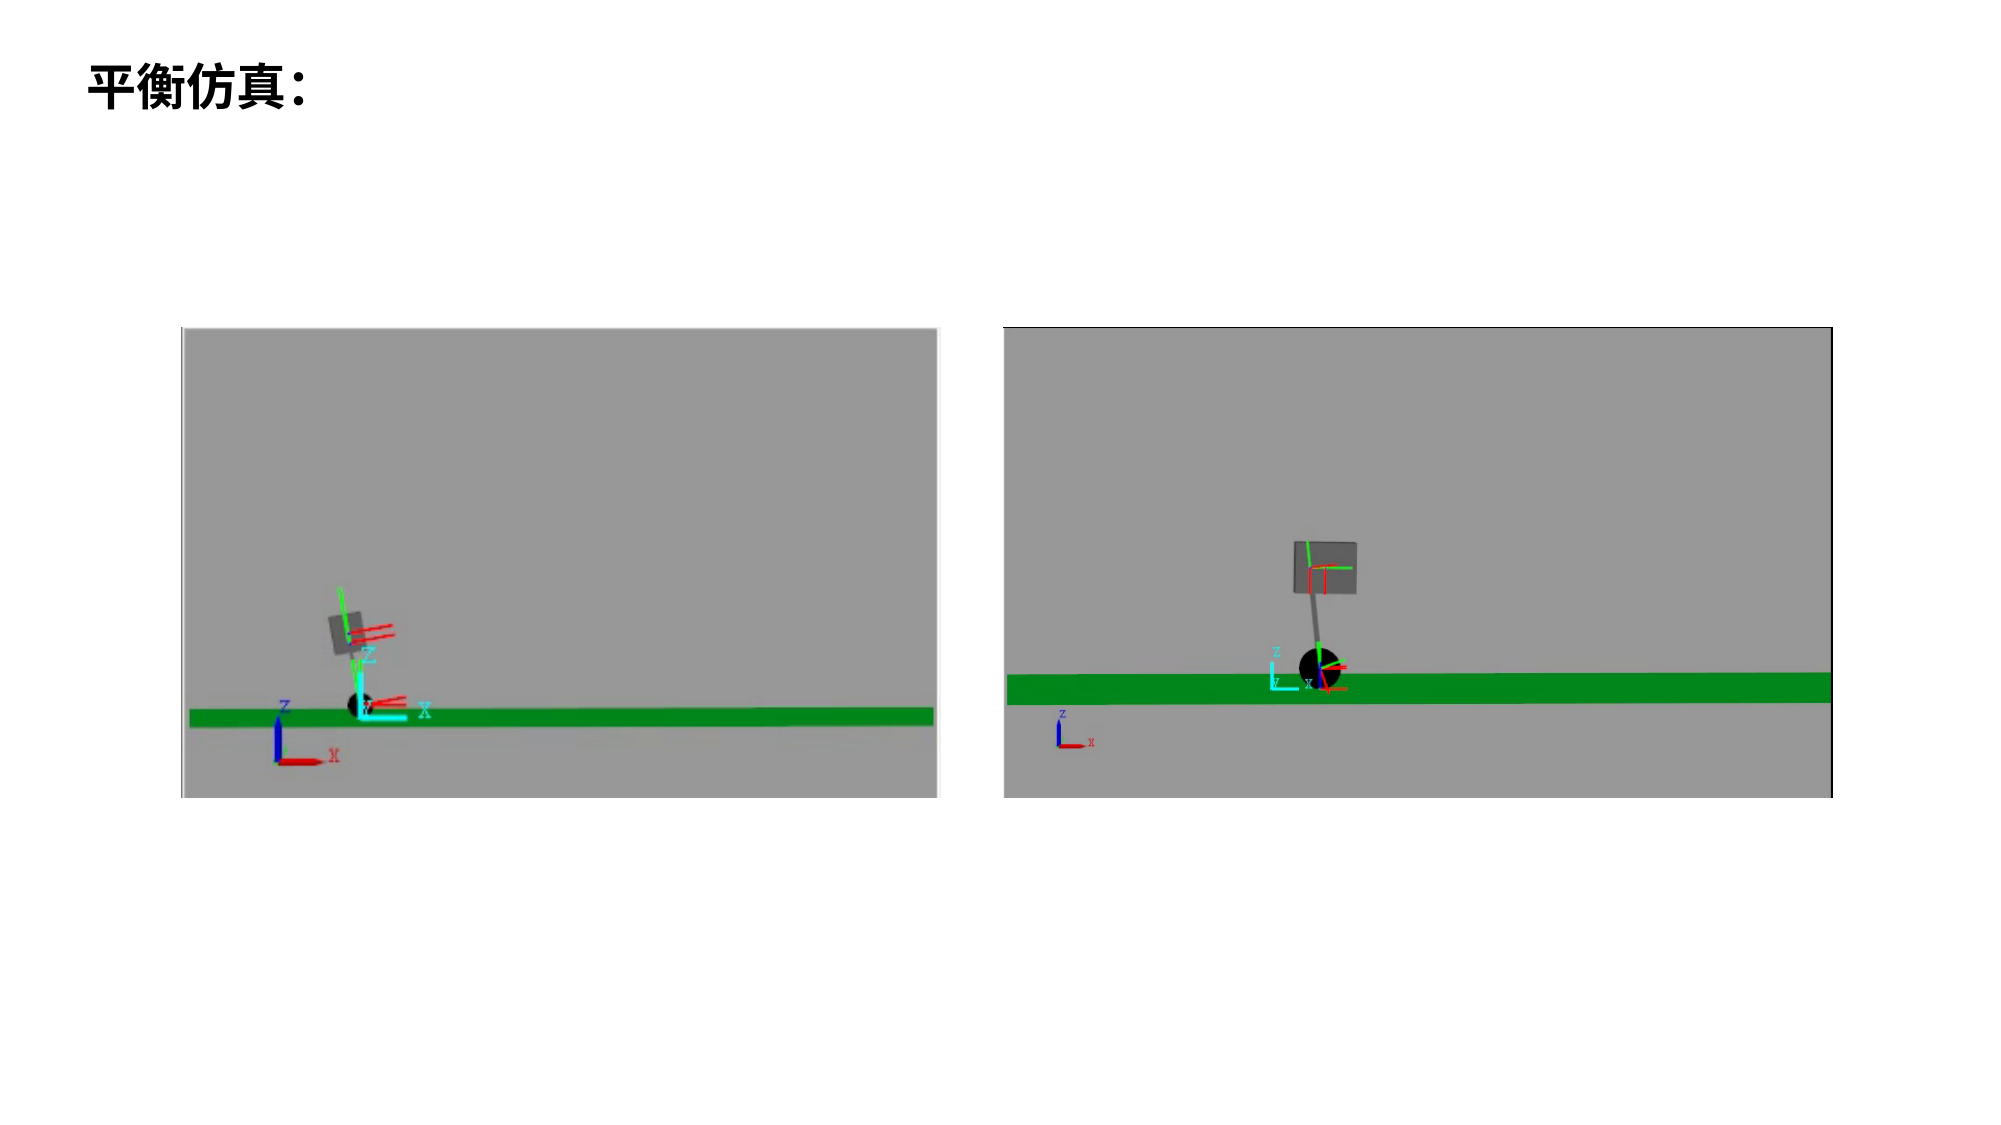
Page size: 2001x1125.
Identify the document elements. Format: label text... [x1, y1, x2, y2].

text_box 平衡仿真： [71, 48, 739, 123]
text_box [180, 325, 942, 800]
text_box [1002, 325, 1835, 800]
